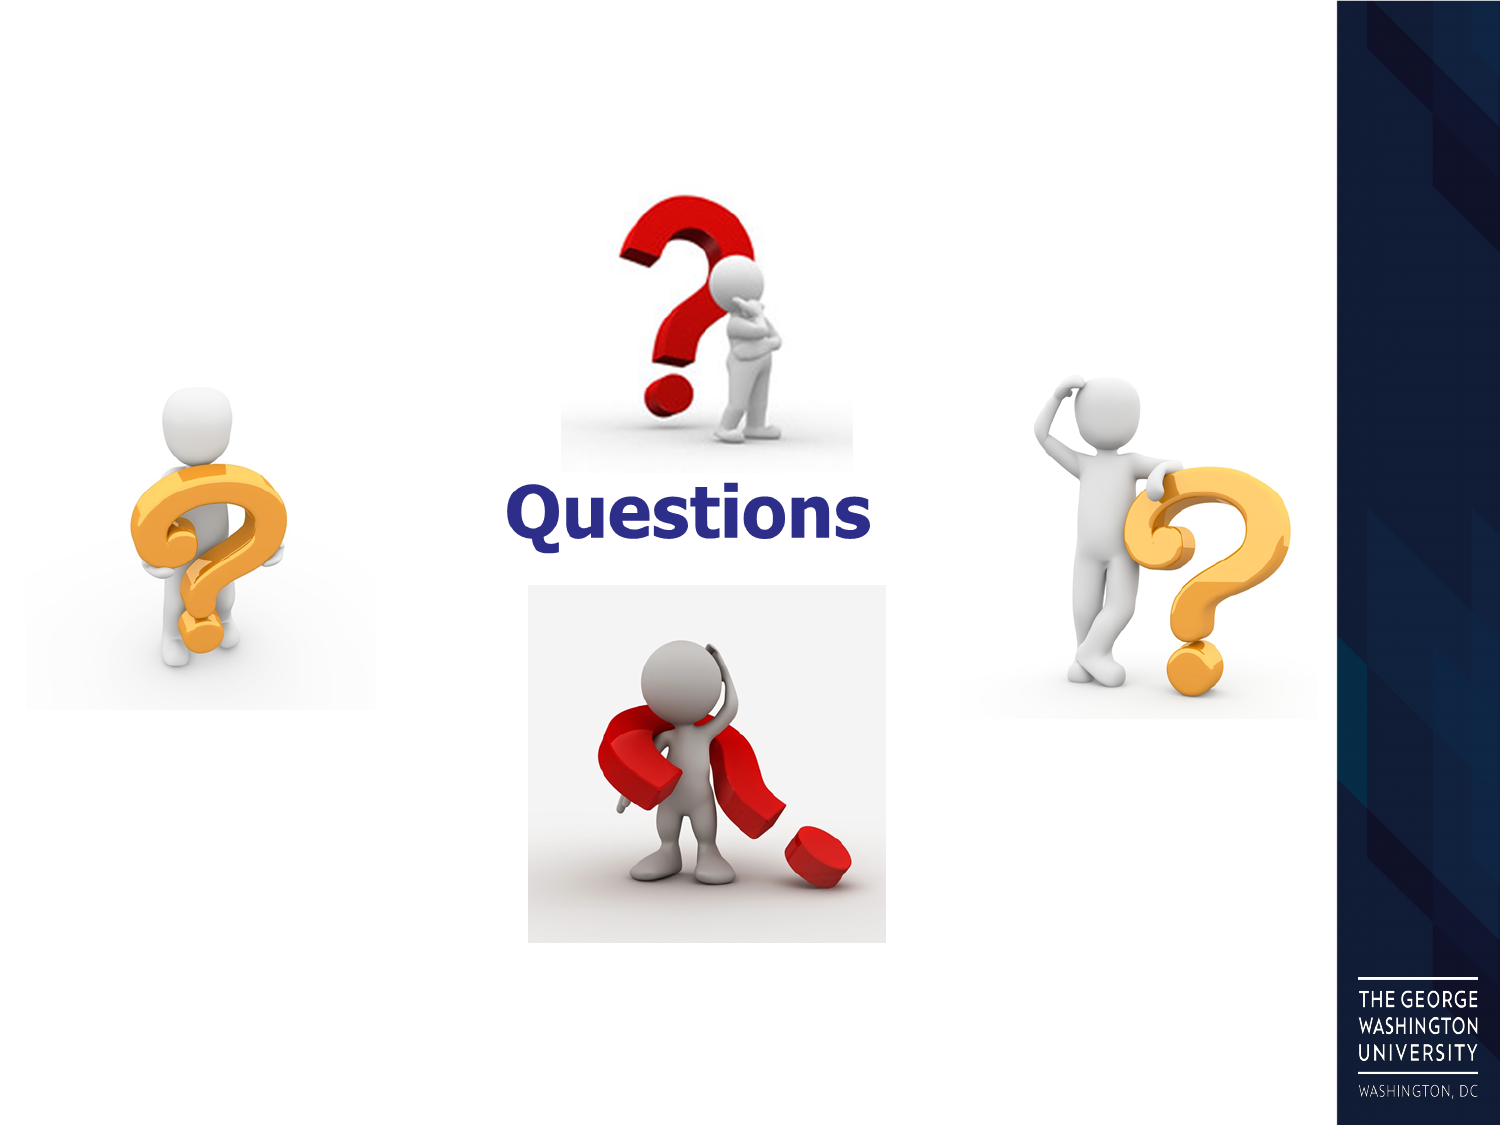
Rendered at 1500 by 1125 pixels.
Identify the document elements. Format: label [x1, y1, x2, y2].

picture [1335, 2, 1500, 1124]
picture [25, 179, 1318, 944]
